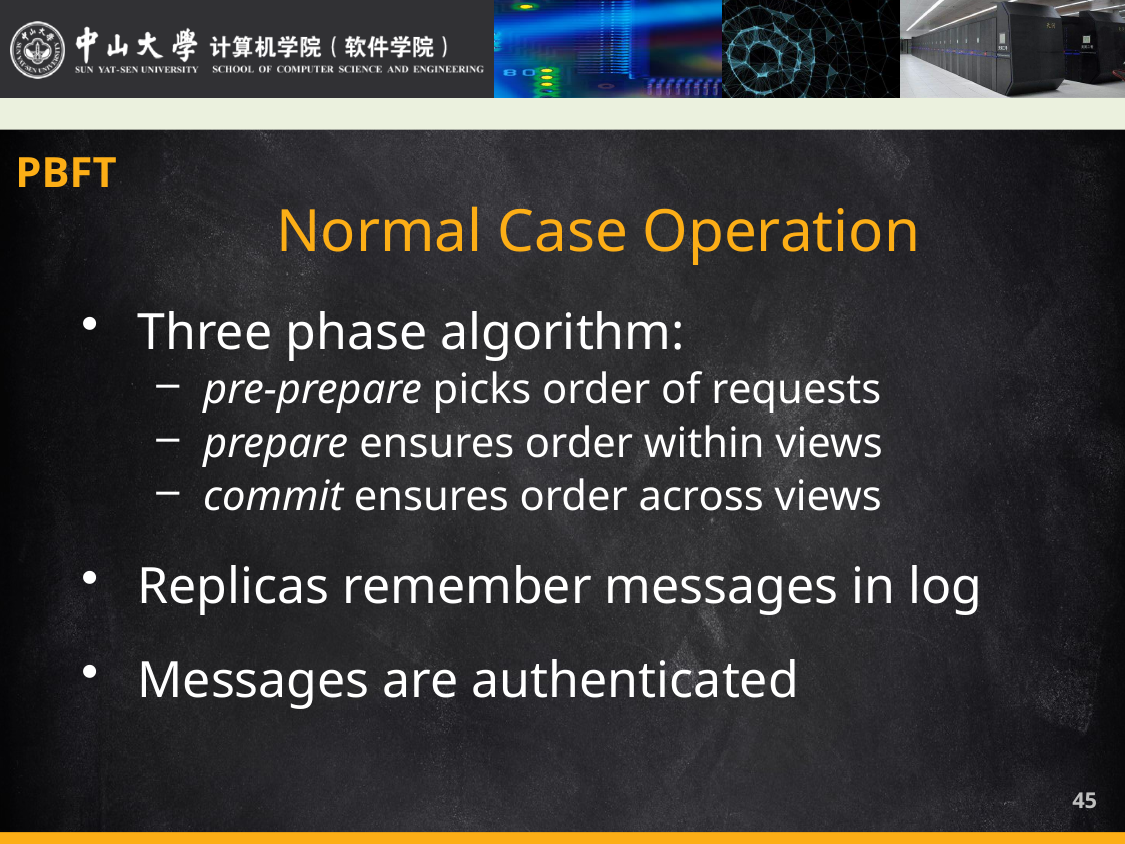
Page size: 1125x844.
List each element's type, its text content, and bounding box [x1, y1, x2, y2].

picture [0, 130, 1125, 832]
text_box Three phase algorithm: pre-prepare picks order of requests prepare ensures order within views commit ensures order across views Replicas remember messages in log Messages are authenticated [66, 291, 1125, 777]
text_box Normal Case Operation [261, 185, 935, 271]
text_box PBFT [0, 138, 132, 204]
picture [0, 0, 1125, 98]
